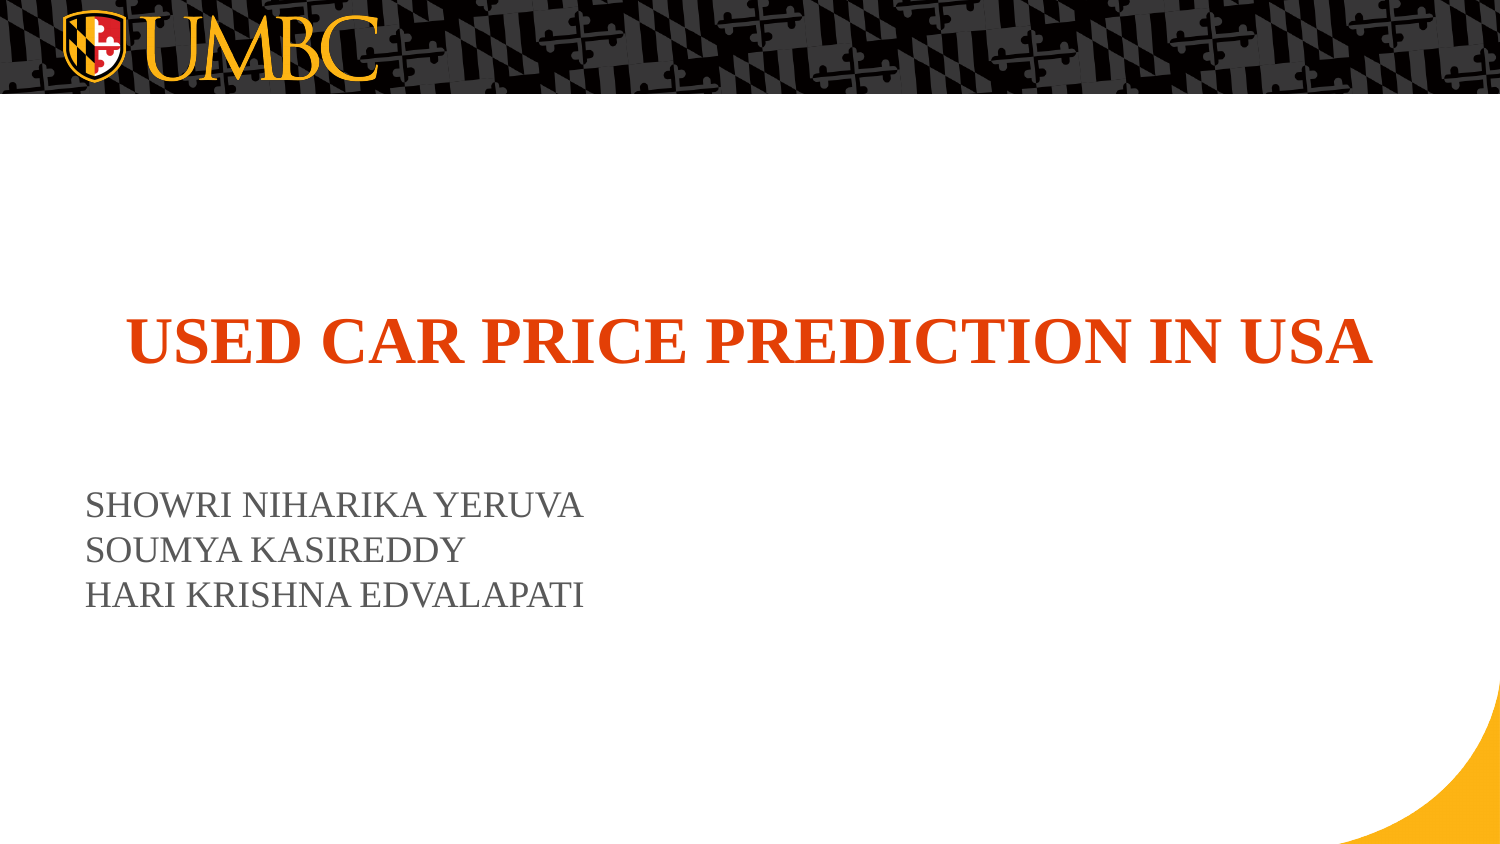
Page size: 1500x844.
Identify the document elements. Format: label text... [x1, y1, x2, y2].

picture [1338, 679, 1500, 844]
subtitle SHOWRI NIHARIKA YERUVA SOUMYA KASIREDDY HARI KRISHNA EDVALAPATI [51, 464, 1449, 632]
title USED CAR PRICE PREDICTION IN USA [51, 115, 1449, 453]
picture [0, 0, 1500, 94]
